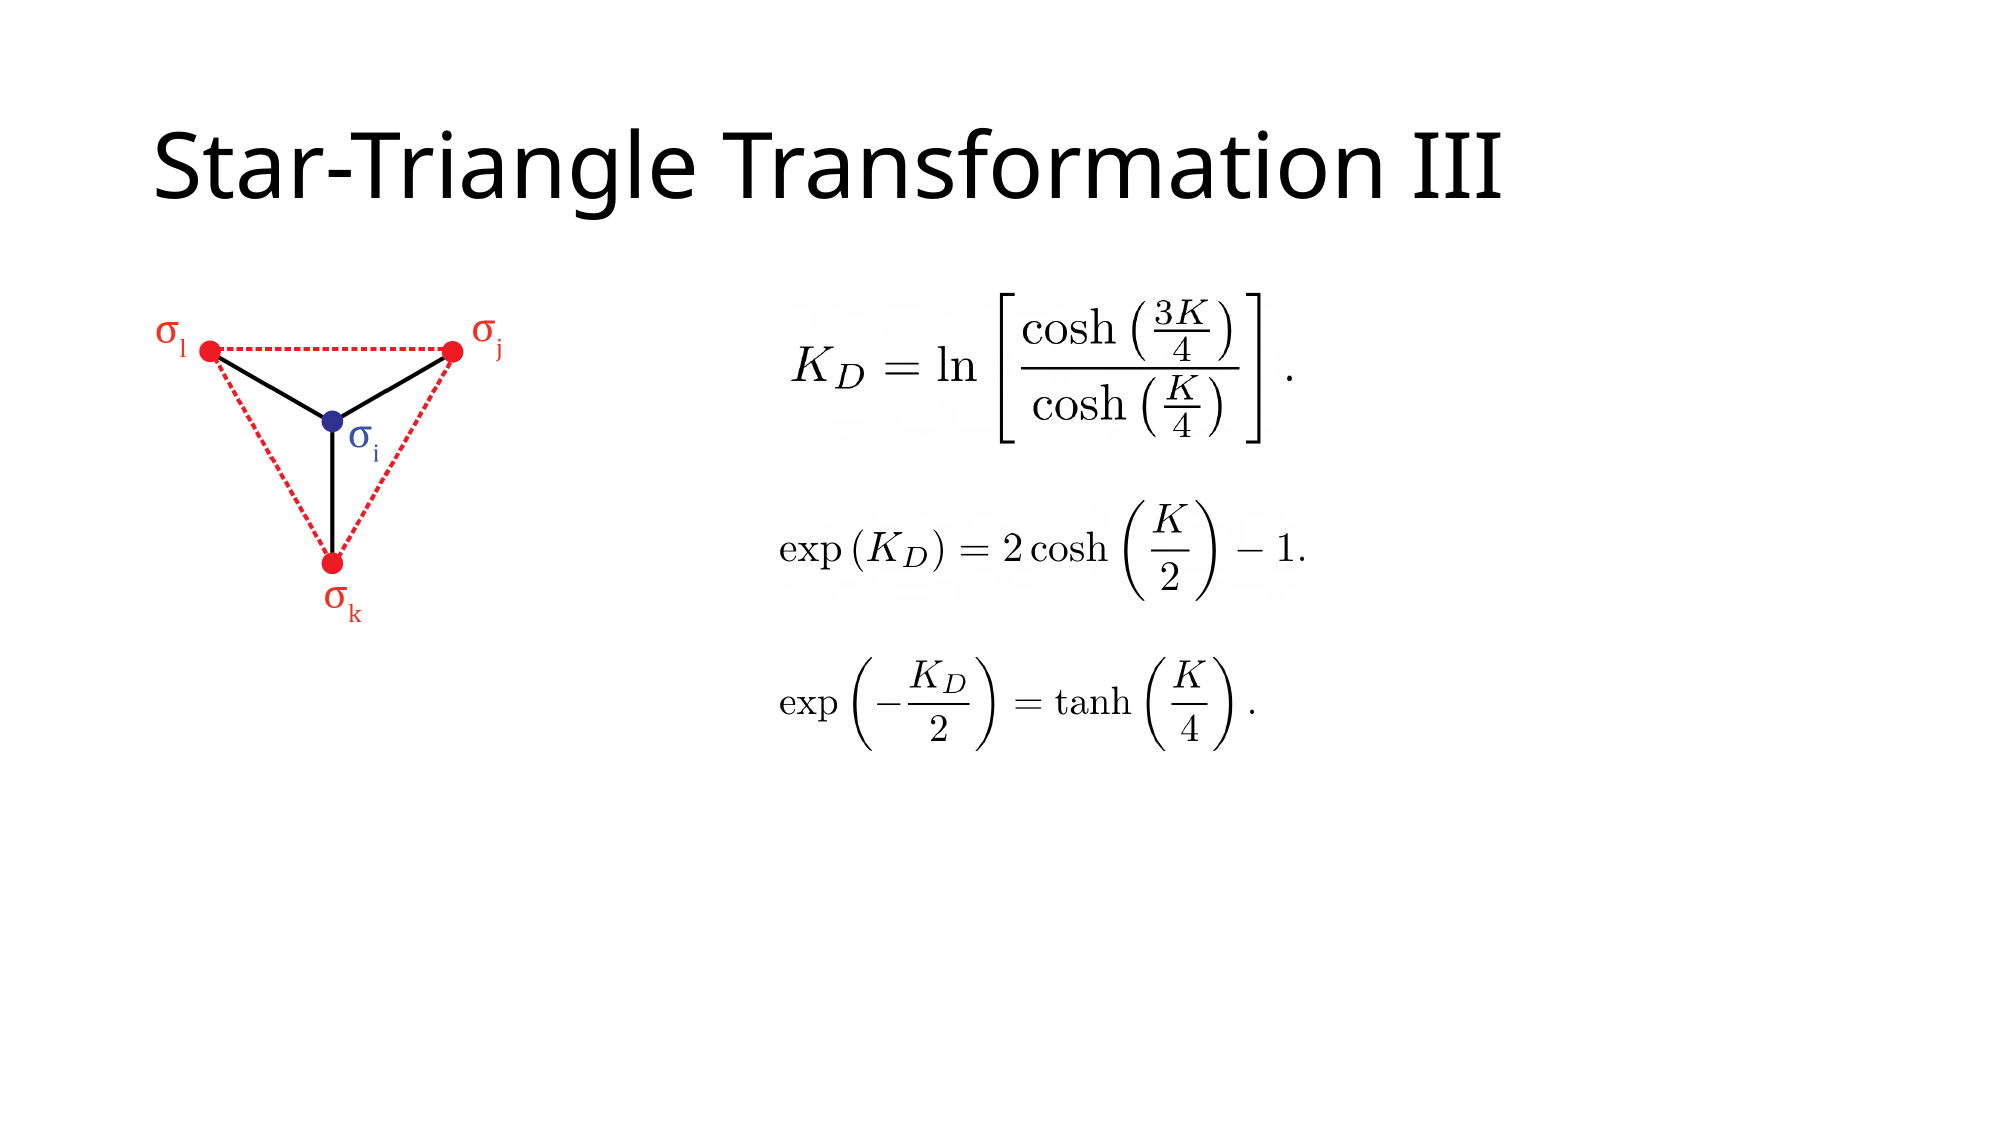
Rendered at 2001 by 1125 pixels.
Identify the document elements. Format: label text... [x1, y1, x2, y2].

picture [780, 500, 1304, 601]
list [154, 304, 503, 730]
title Star-Triangle Transformation III [137, 59, 1863, 278]
picture [791, 292, 1292, 444]
picture [779, 657, 1254, 751]
